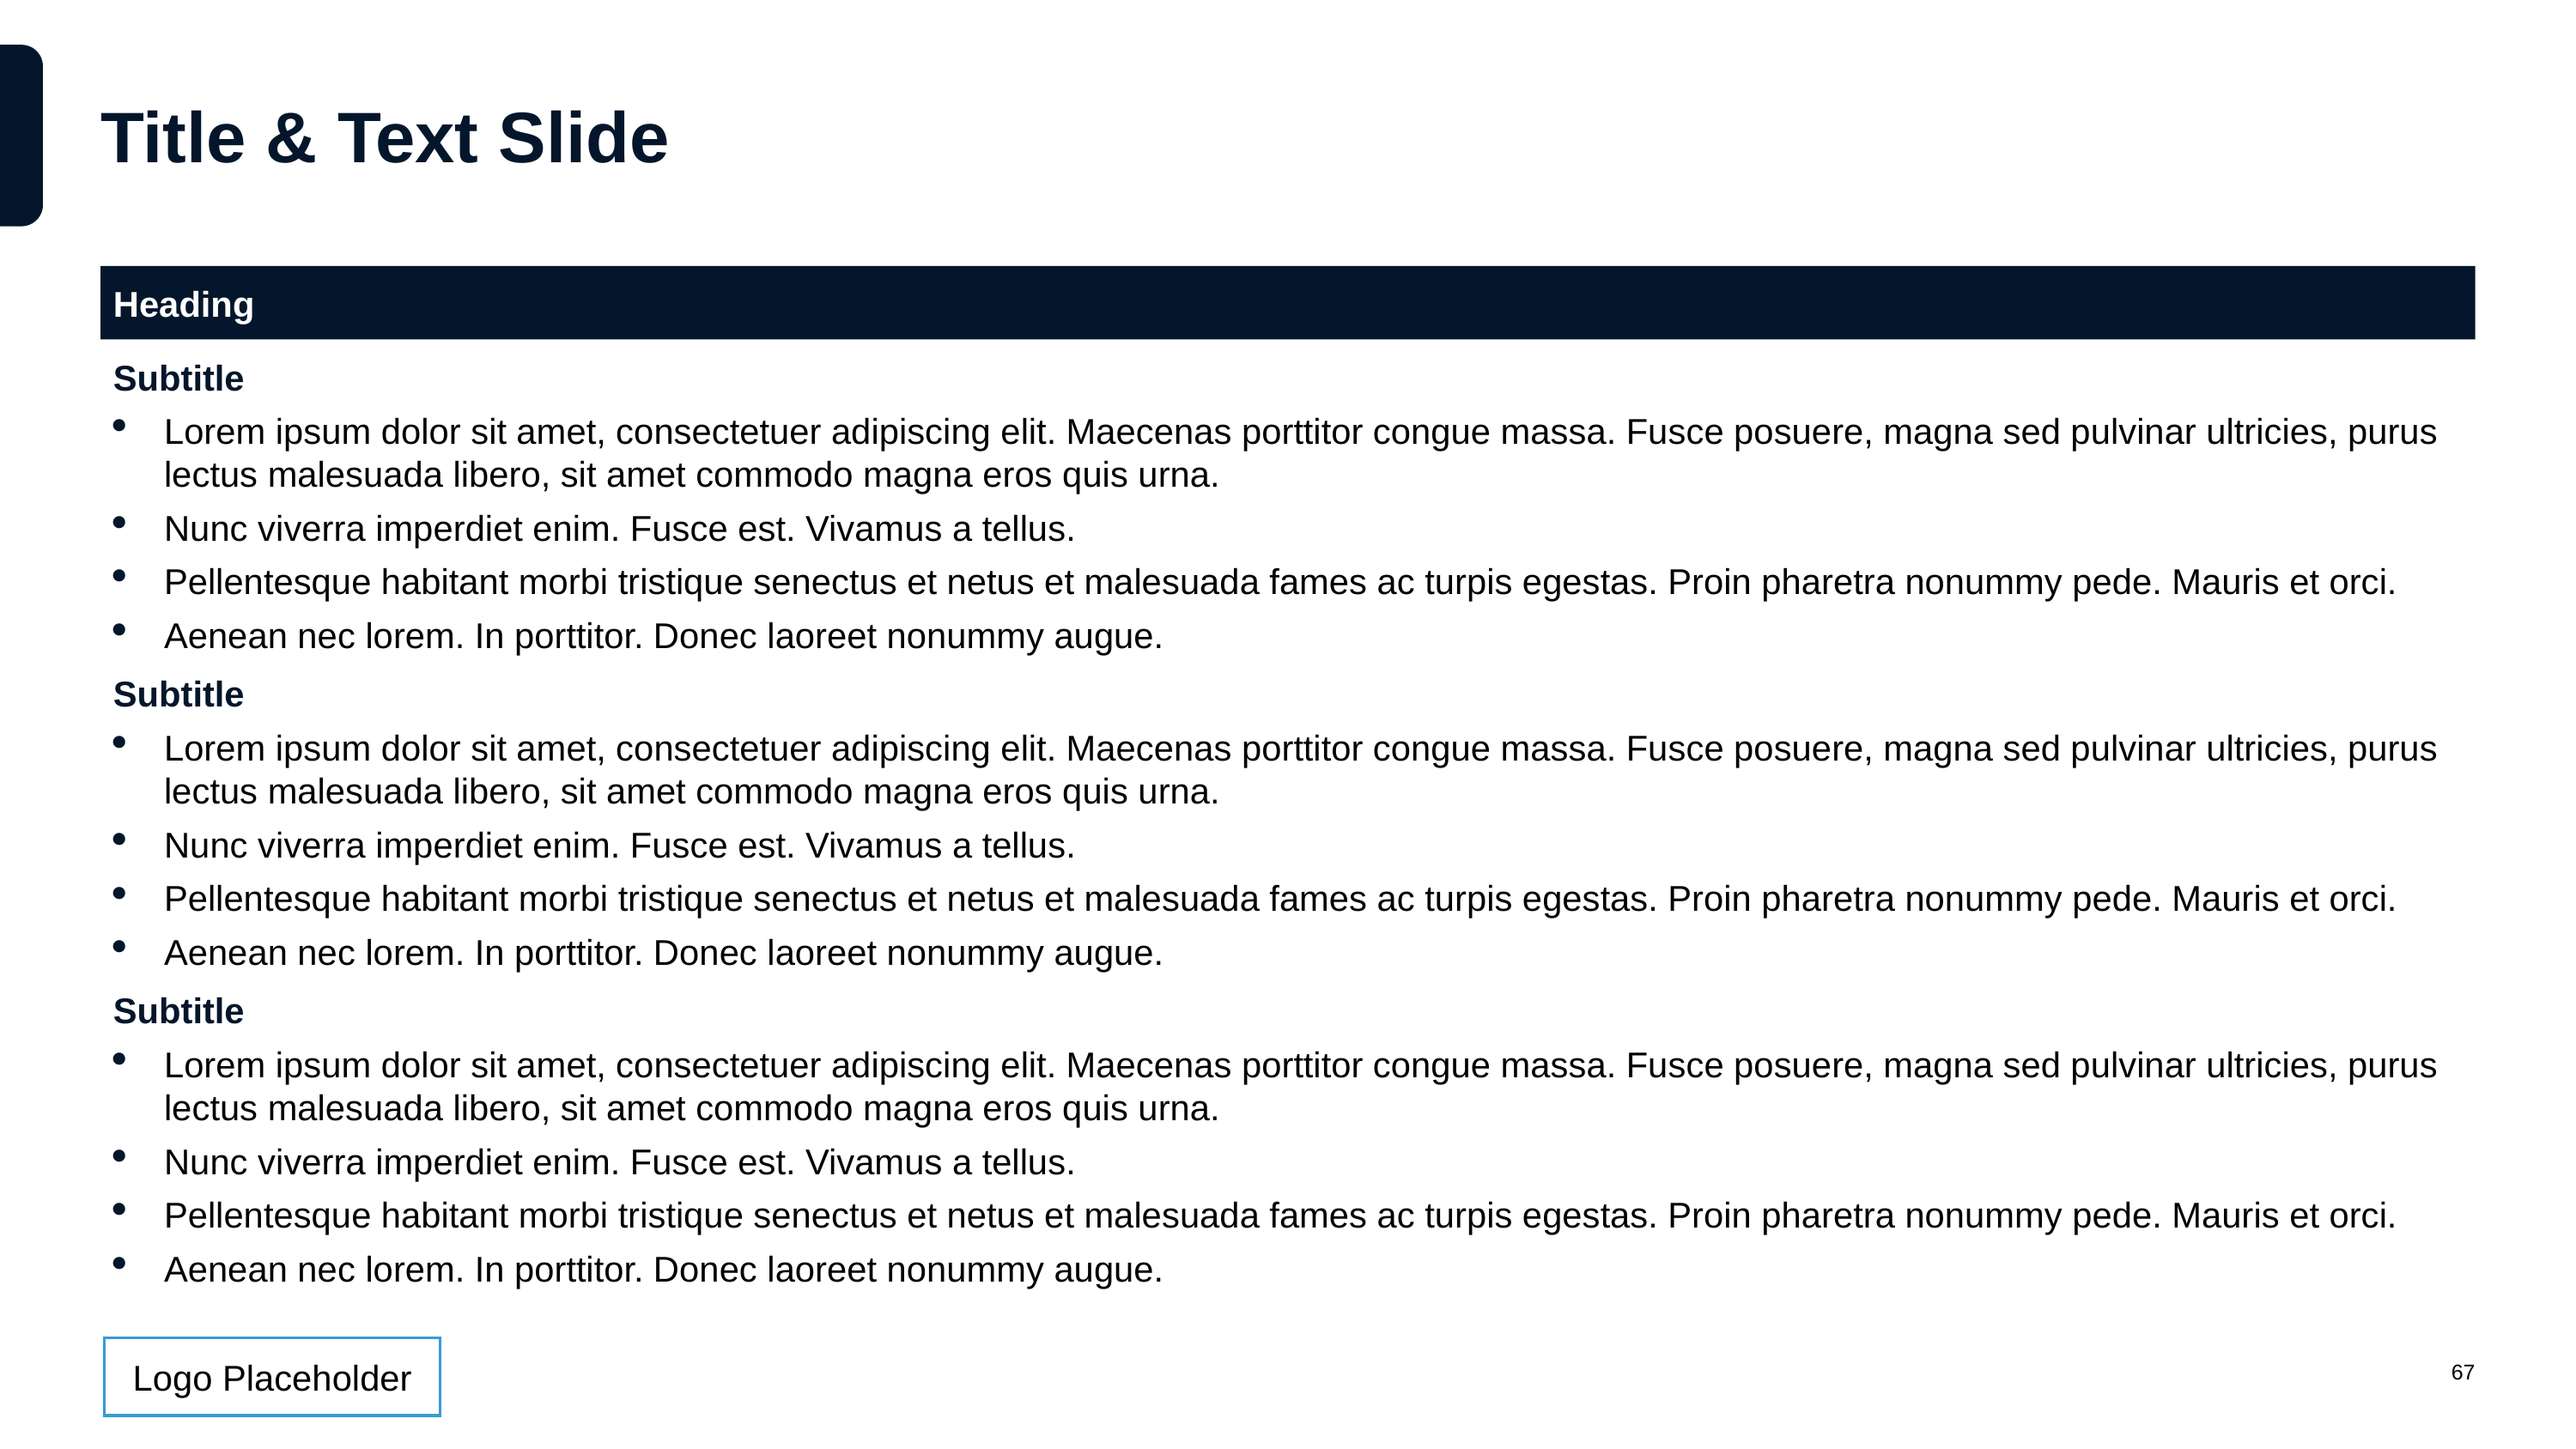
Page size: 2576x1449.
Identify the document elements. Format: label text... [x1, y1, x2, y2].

slide_number 67 [2362, 1337, 2476, 1404]
text_box Subtitle Lorem ipsum dolor sit amet, consectetuer adipiscing elit. Maecenas porttitor congue massa. Fusce posuere, magna sed pulvinar ultricies, purus lectus malesuada libero, sit amet commodo magna eros quis urna. Nunc viverra imperdiet enim. Fusce est. Vivamus a tellus. Pellentesque habitant morbi tristique senectus et netus et malesuada fames ac turpis egestas. Proin pharetra nonummy pede. Mauris et orci. Aenean nec lorem. In porttitor. Donec laoreet nonummy augue. Subtitle Lorem ipsum dolor sit amet, consectetuer adipiscing elit. Maecenas porttitor congue massa. Fusce posuere, magna sed pulvinar ultricies, purus lectus malesuada libero, sit amet commodo magna eros quis urna. Nunc viverra imperdiet enim. Fusce est. Vivamus a tellus. Pellentesque habitant morbi tristique senectus et netus et malesuada fames ac turpis egestas. Proin pharetra nonummy pede. Mauris et orci. Aenean nec lorem. In porttitor. Donec laoreet nonummy augue. Subtitle Lorem ipsum dolor sit amet, consectetuer adipiscing elit. Maecenas porttitor congue massa. Fusce posuere, magna sed pulvinar ultricies, purus lectus malesuada libero, sit amet commodo magna eros quis urna. Nunc viverra imperdiet enim. Fusce est. Vivamus a tellus. Pellentesque habitant morbi tristique senectus et netus et malesuada fames ac turpis egestas. Proin pharetra nonummy pede. Mauris et orci. Aenean nec lorem. In porttitor. Donec laoreet nonummy augue. [100, 338, 2476, 1302]
text_box Heading [100, 264, 2476, 338]
title Title & Text Slide [100, 45, 2476, 223]
